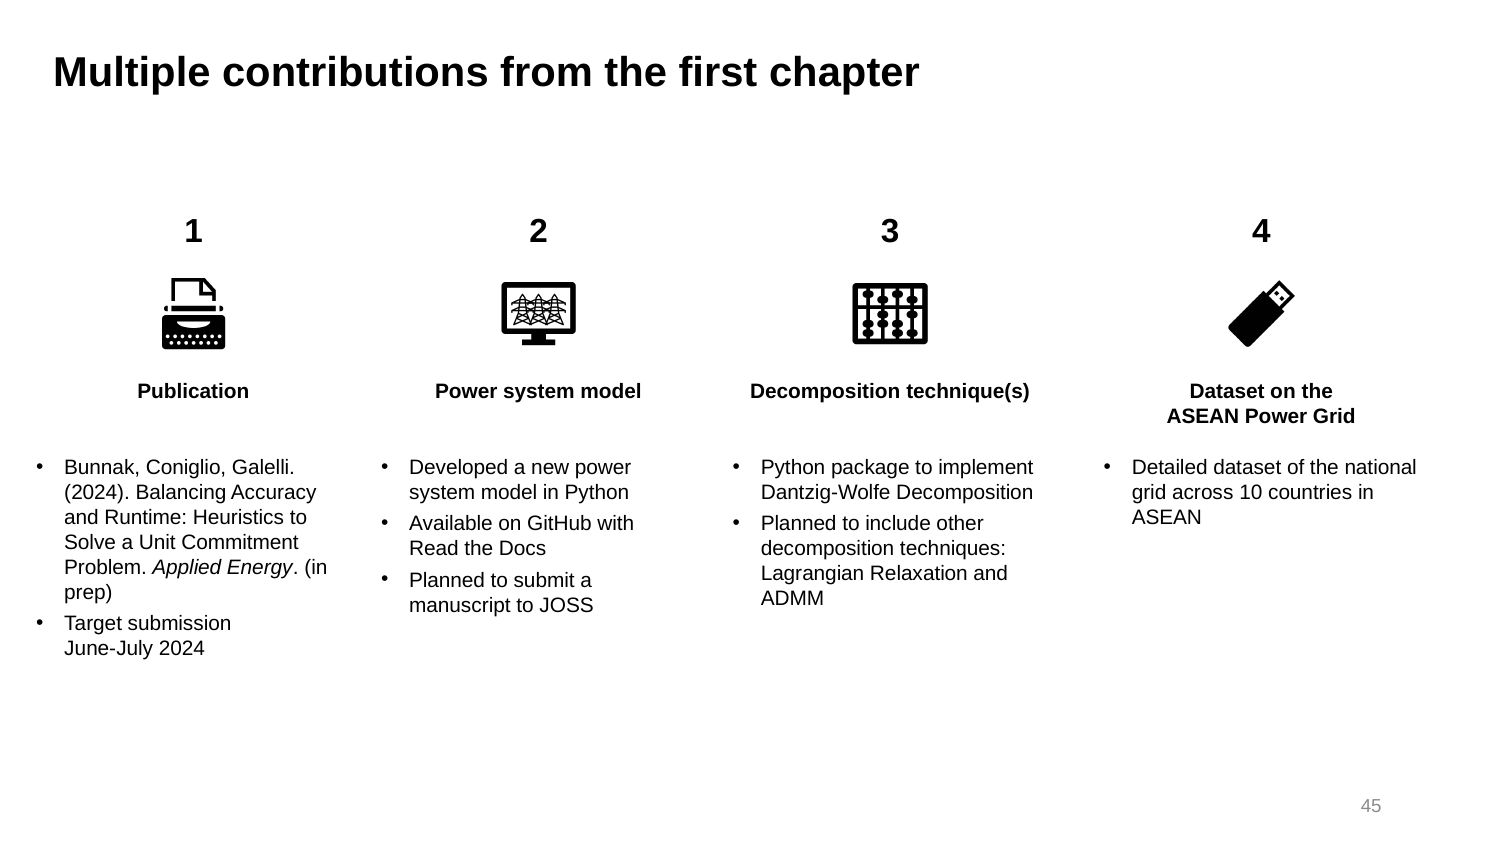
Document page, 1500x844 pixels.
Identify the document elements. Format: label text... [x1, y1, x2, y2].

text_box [1103, 201, 1419, 530]
picture [149, 269, 238, 358]
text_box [732, 201, 1048, 612]
text_box Bunnak, Coniglio, Galelli. (2024). Balancing Accuracy and Runtime: Heuristics to Solve a Unit Commitment Problem. Applied Energy. (in prep) Target submission June-July 2024 [35, 453, 351, 660]
text_box 1 [150, 201, 237, 257]
text_box Multiple contributions from the first chapter [53, 44, 1378, 95]
text_box Power system model [381, 377, 696, 403]
text_box Publication [35, 377, 351, 403]
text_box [506, 293, 571, 326]
text_box Developed a new power system model in Python Available on GitHub with Read the Docs Planned to submit a manuscript to JOSS [381, 453, 696, 617]
picture [494, 269, 583, 358]
text_box 2 [495, 201, 582, 257]
slide_number 45 [1059, 782, 1397, 827]
